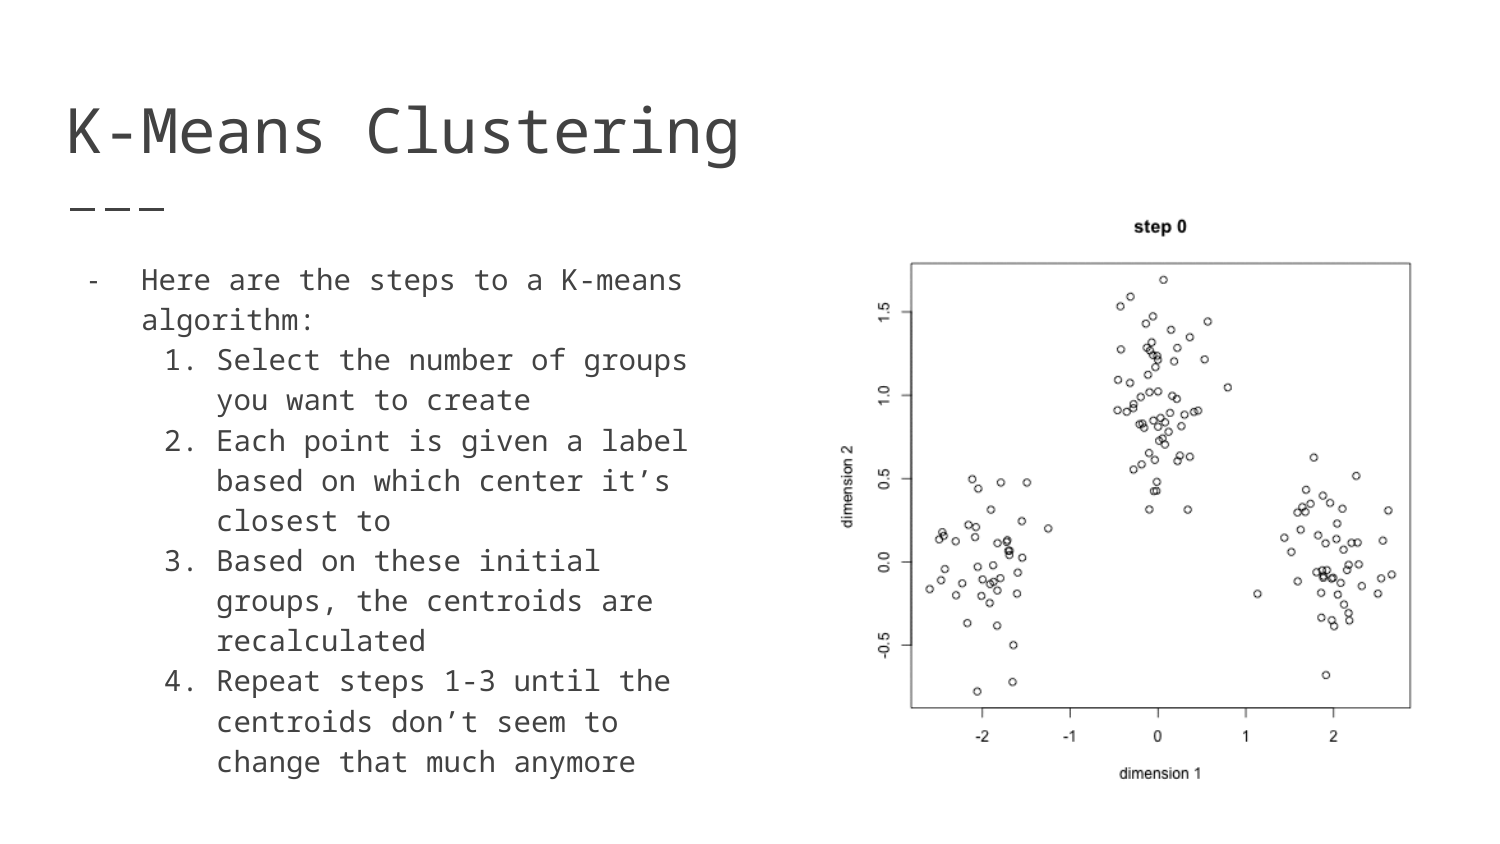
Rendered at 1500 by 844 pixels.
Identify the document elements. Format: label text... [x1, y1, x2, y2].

list Here are the steps to a K-means algorithm: Select the number of groups you want to create Each point is given a label based on which center it’s closest to Based on these initial groups, the centroids are recalculated Repeat steps 1-3 until the centroids don’t seem to change that much anymore [51, 240, 750, 750]
title K-Means Clustering [51, 61, 1449, 182]
picture [836, 188, 1450, 802]
